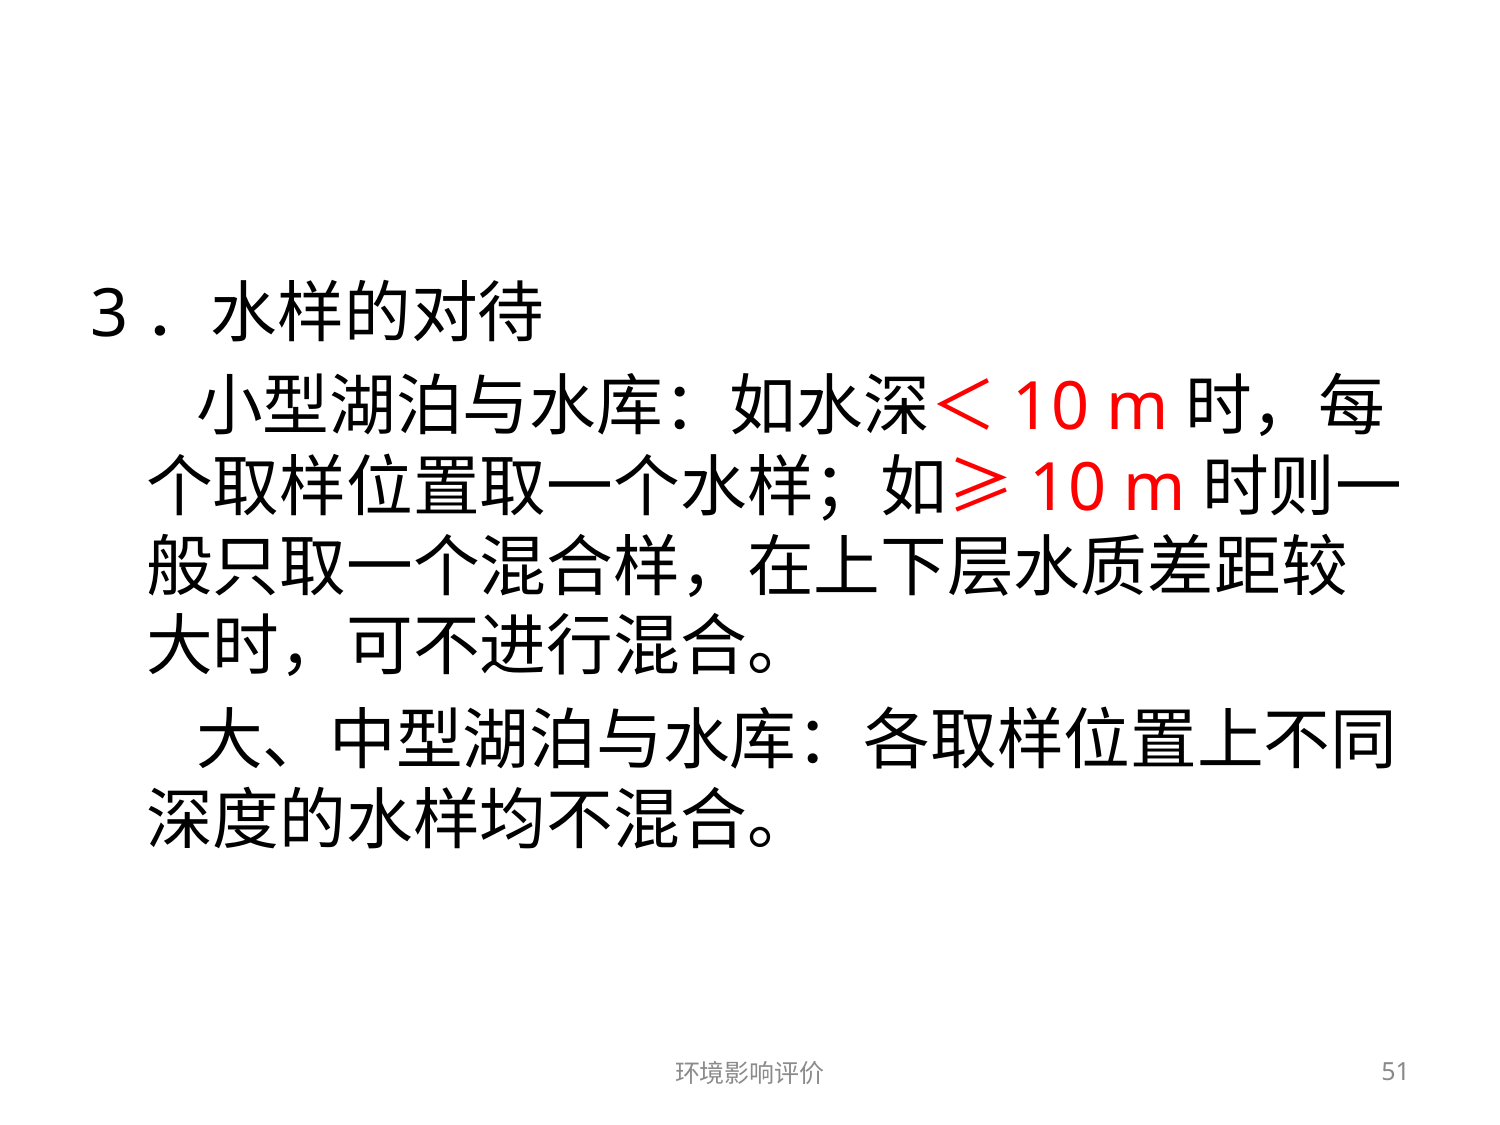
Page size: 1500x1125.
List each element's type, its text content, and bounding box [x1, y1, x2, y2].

slide_number 51 [1074, 1042, 1425, 1103]
list 3．水样的对待 小型湖泊与水库：如水深＜10 m时，每个取样位置取一个水样；如≥10 m时则一般只取一个混合样，在上下层水质差距较大时，可不进行混合。 大、中型湖泊与水库：各取样位置上不同深度的水样均不混合。 [75, 262, 1425, 1005]
footer 环境影响评价 [512, 1042, 988, 1103]
